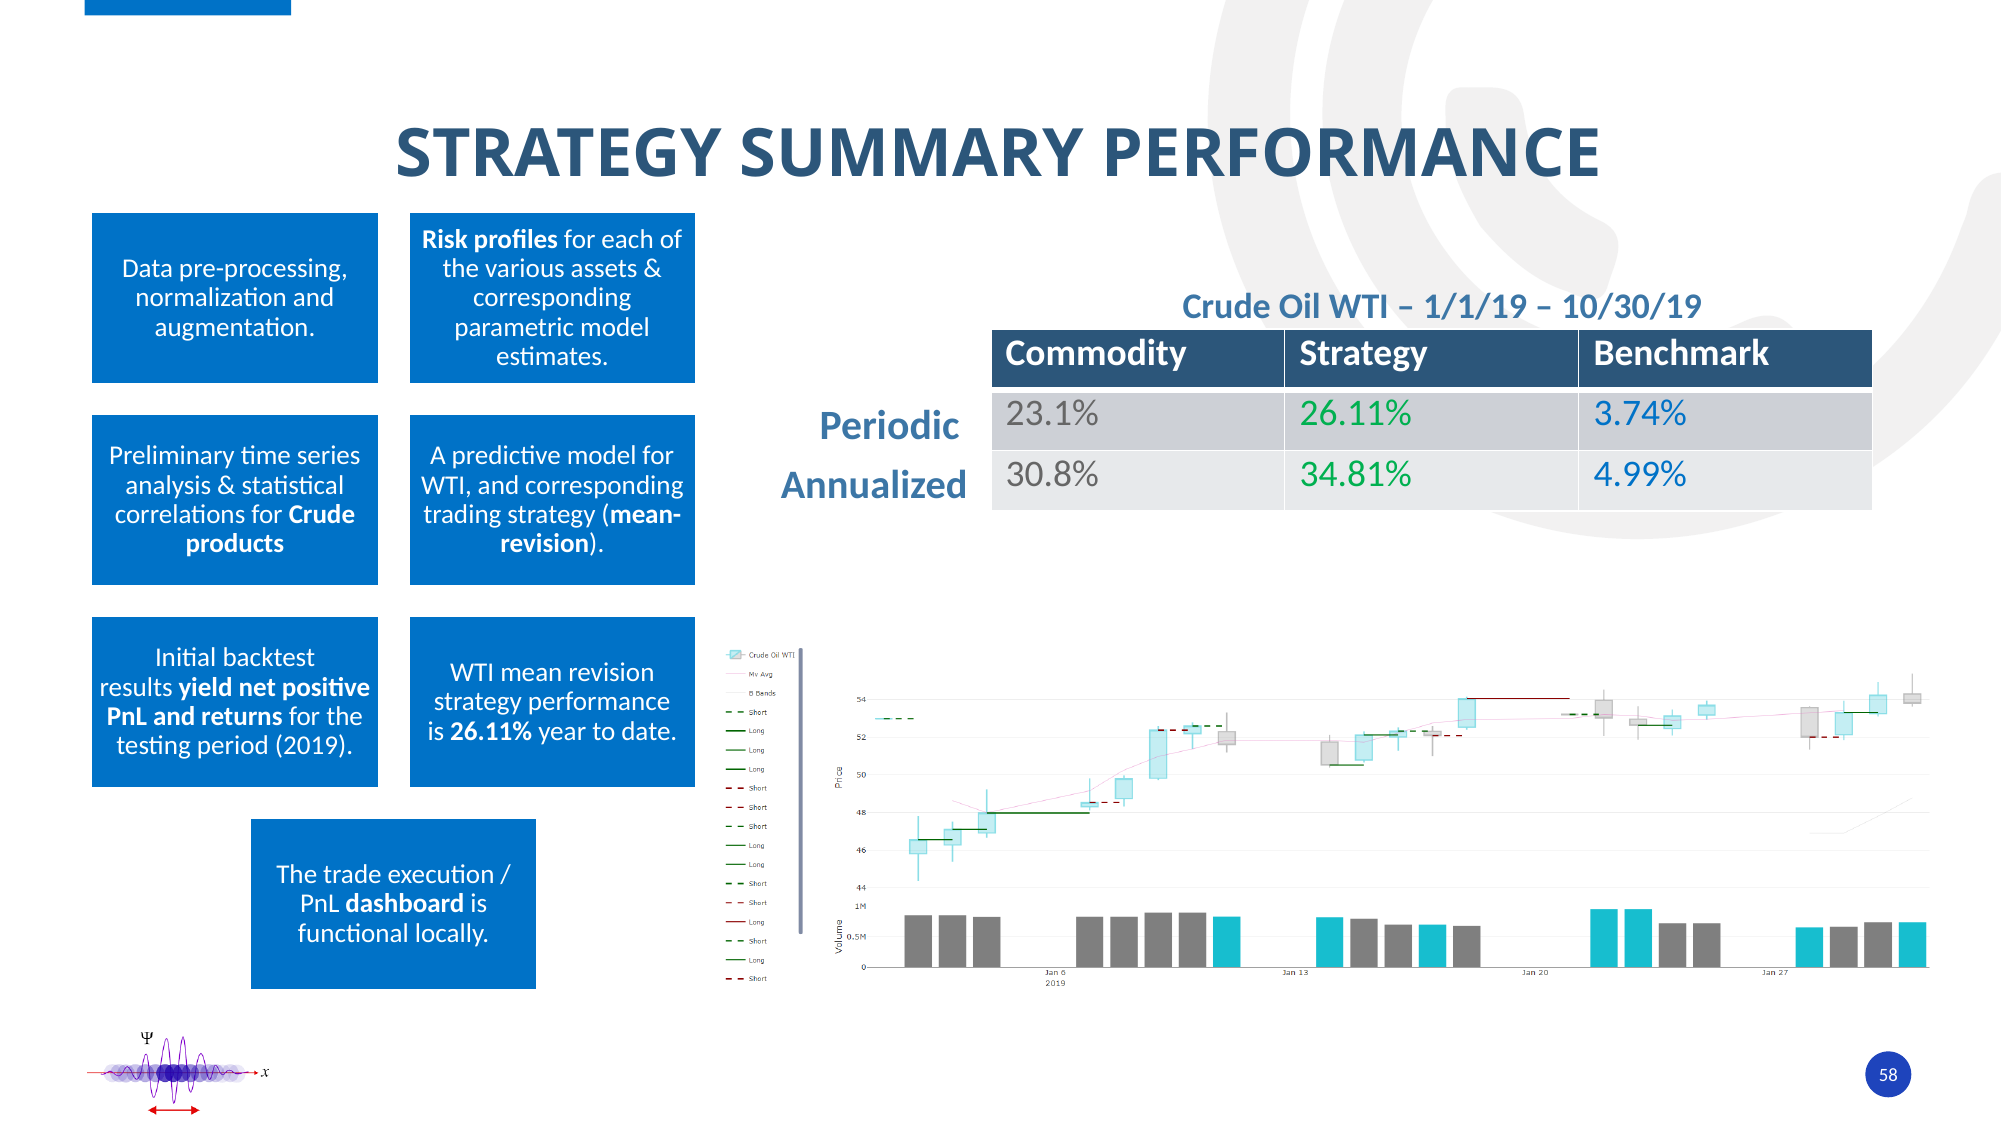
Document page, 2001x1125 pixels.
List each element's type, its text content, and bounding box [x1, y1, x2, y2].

text_box Periodic [788, 377, 991, 455]
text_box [68, 211, 719, 991]
table_cell 23.1% [992, 393, 1284, 450]
slide_number 58 [1864, 1059, 1913, 1090]
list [719, 641, 1938, 991]
text_box Annualized [760, 429, 989, 514]
table_header Strategy [1285, 330, 1578, 387]
table_header Commodity [992, 330, 1284, 387]
table_cell 34.81% [1285, 451, 1578, 510]
title strategy Summary performance [84, 40, 1914, 192]
text_box Crude Oil WTI – 1/1/19 – 10/30/19 [1153, 261, 1732, 328]
table_cell 3.74% [1579, 393, 1872, 450]
table_cell 4.99% [1579, 451, 1872, 510]
table_cell 30.8% [992, 451, 1284, 510]
table_header Benchmark [1579, 330, 1872, 387]
picture [87, 1026, 269, 1116]
table_cell 26.11% [1285, 393, 1578, 450]
